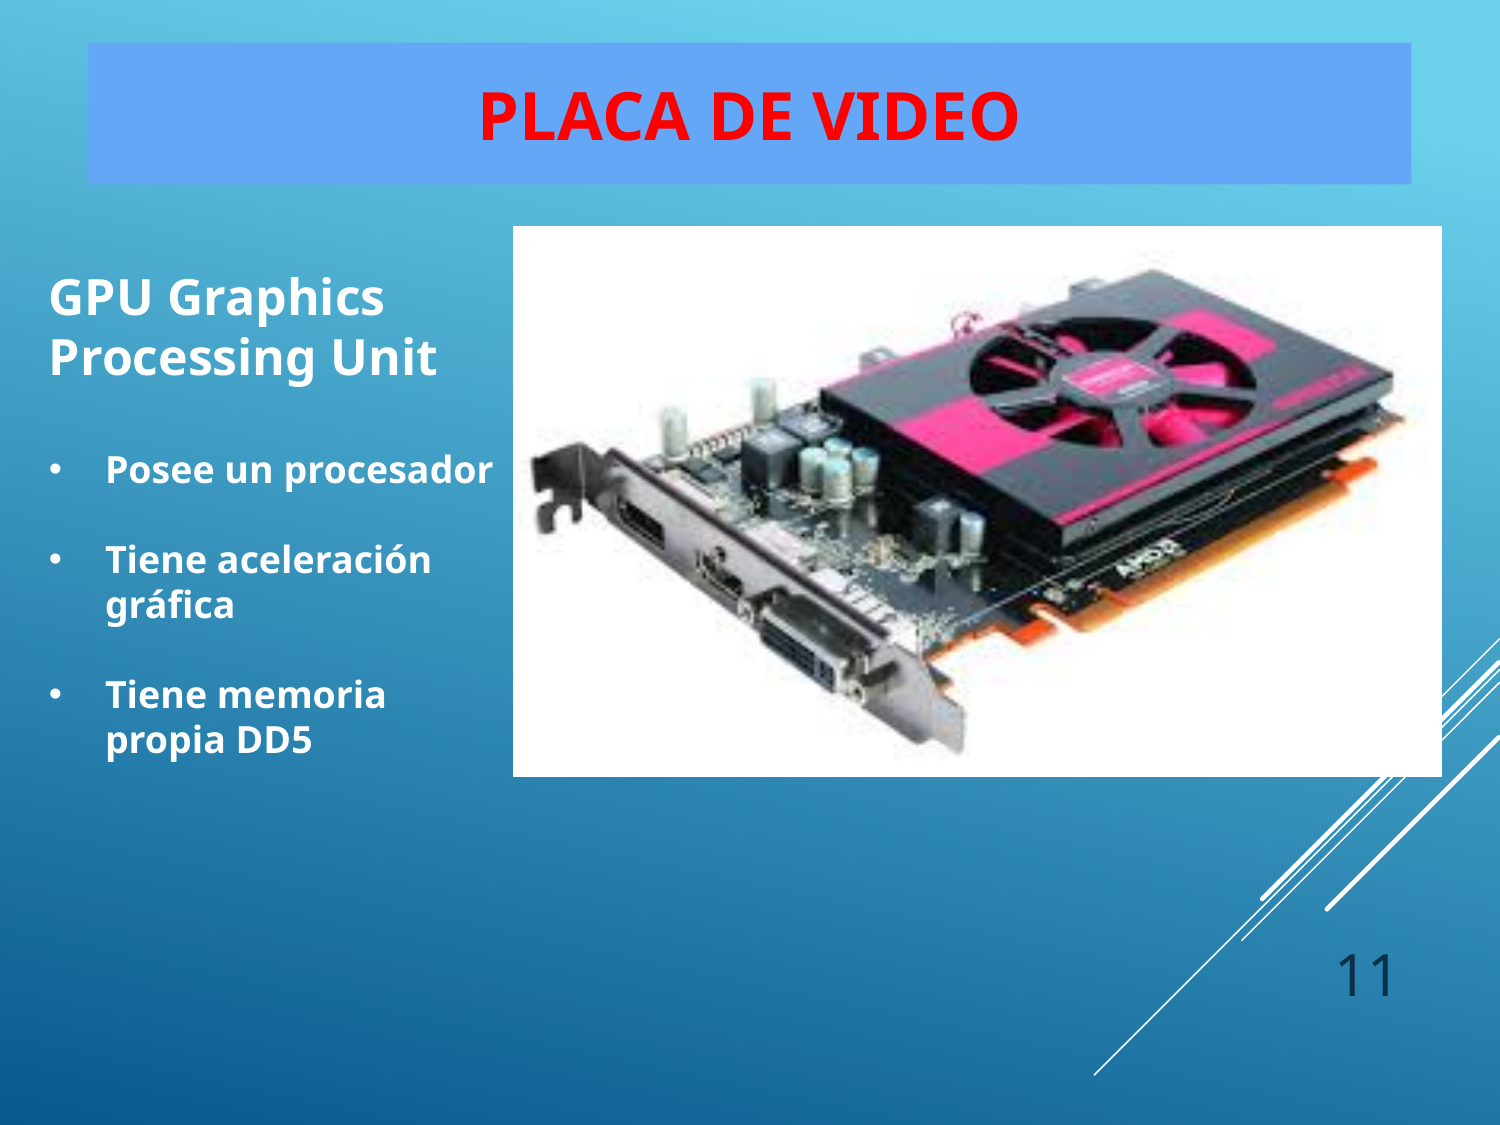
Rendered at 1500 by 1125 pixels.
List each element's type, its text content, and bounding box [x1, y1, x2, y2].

text_box PLACA de Video [88, 42, 1412, 185]
slide_number 11 [1275, 915, 1416, 1025]
picture [513, 226, 1443, 777]
text_box GPU Graphics Processing Unit Posee un procesador Tiene aceleración gráfica Tiene memoria propia DD5 [34, 258, 519, 829]
